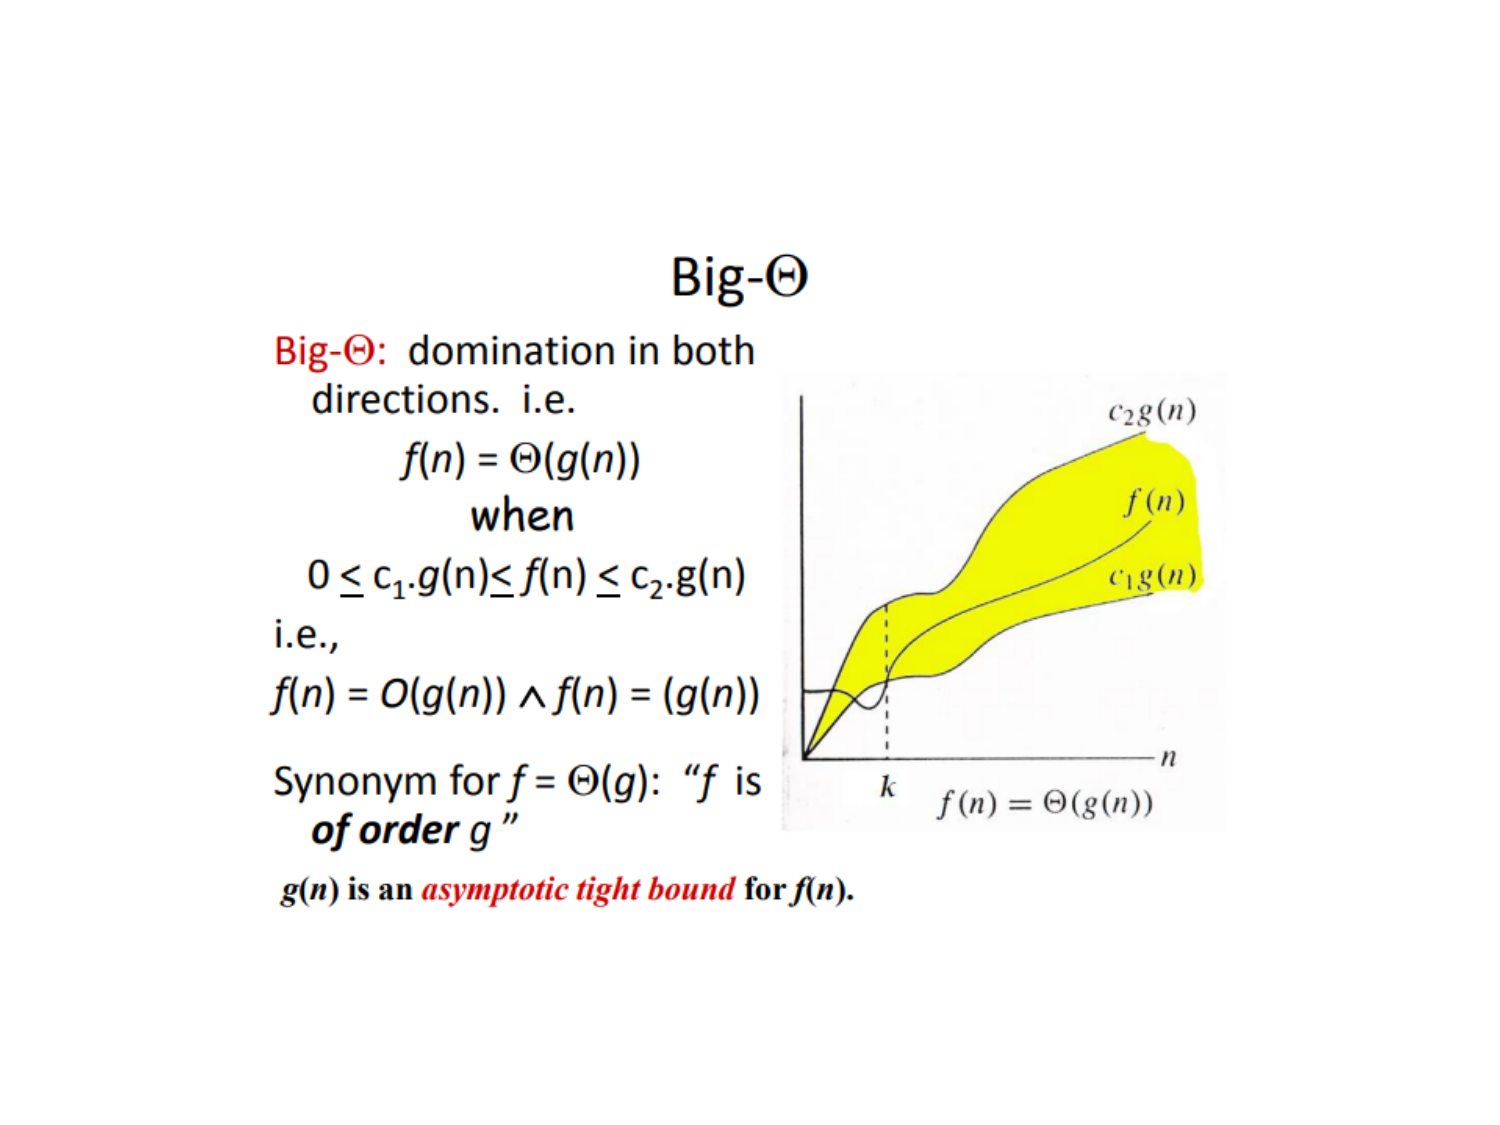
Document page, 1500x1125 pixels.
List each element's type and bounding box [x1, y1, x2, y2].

picture [242, 194, 1258, 931]
